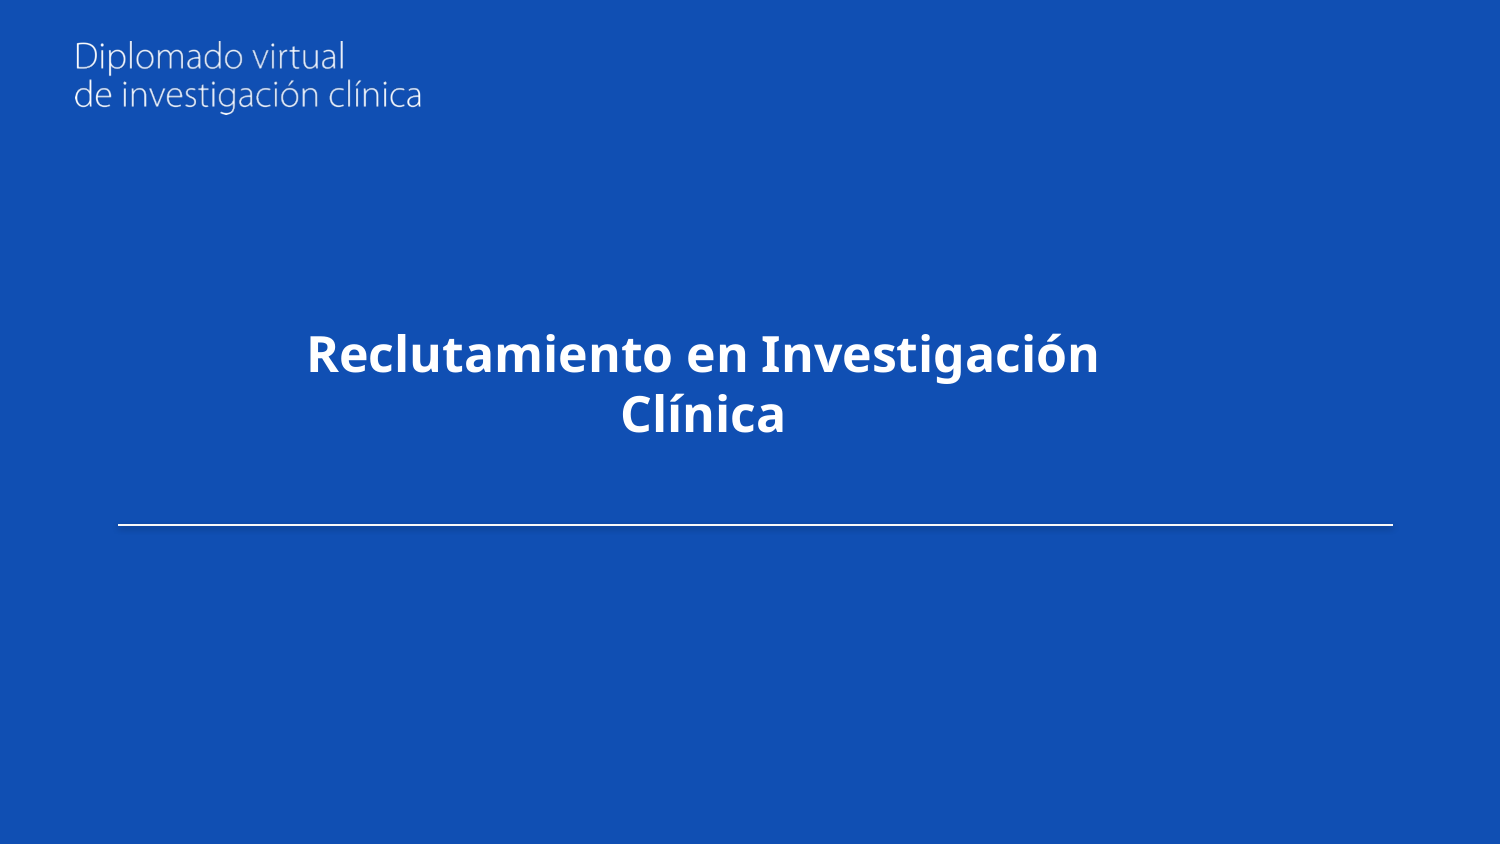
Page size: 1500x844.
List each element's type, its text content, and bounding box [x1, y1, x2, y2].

list Reclutamiento en Investigación Clínica [276, 265, 1131, 450]
picture [75, 41, 421, 115]
